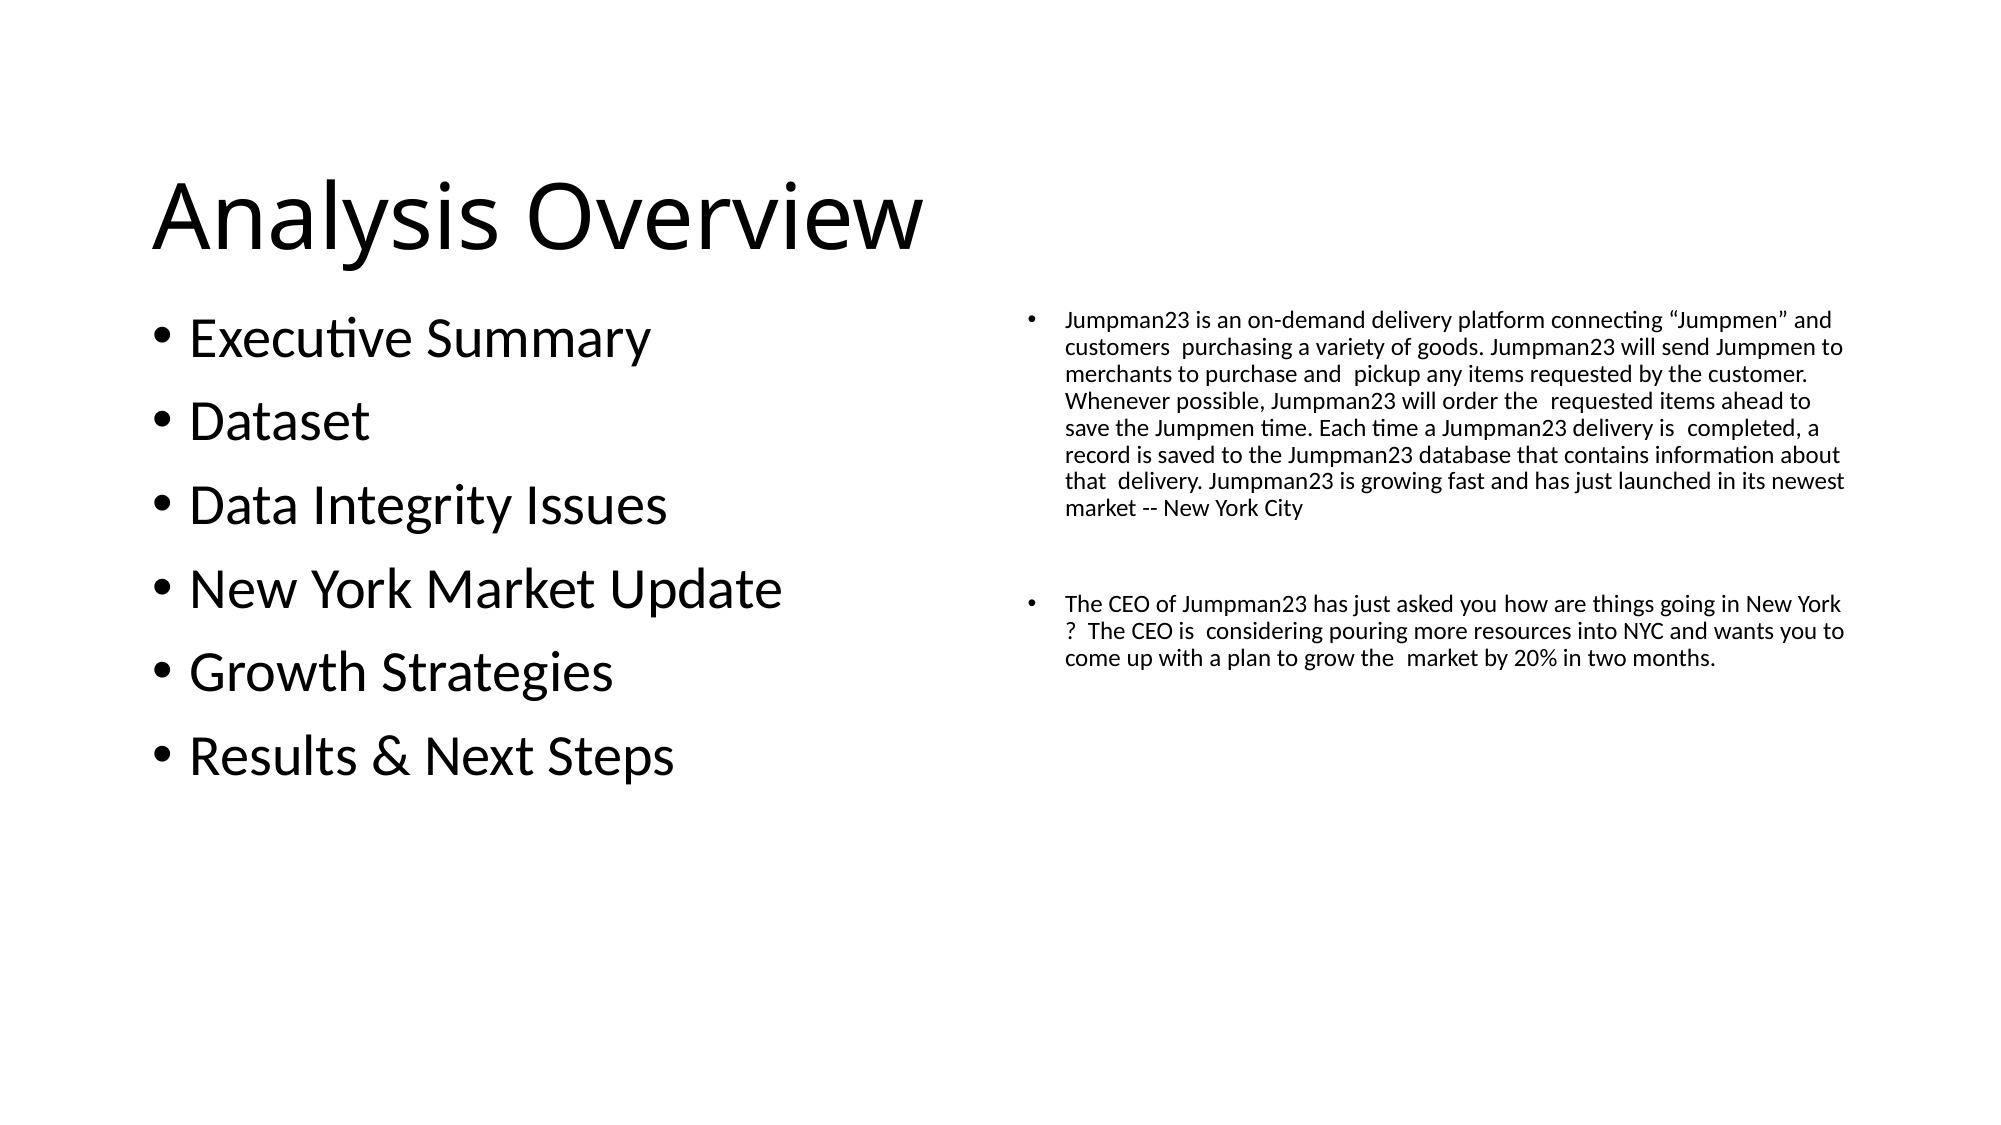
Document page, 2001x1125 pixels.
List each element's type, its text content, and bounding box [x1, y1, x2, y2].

list Jumpman23 is an on-demand delivery platform connecting “Jumpmen” and customers purchasing a variety of goods. Jumpman23 will send Jumpmen to merchants to purchase and pickup any items requested by the customer. Whenever possible, Jumpman23 will order the requested items ahead to save the Jumpmen time. Each time a Jumpman23 delivery is completed, a record is saved to the Jumpman23 database that contains information about that delivery. Jumpman23 is growing fast and has just launched in its newest market -- New York City The CEO of Jumpman23 has just asked you ​how are things going in New York​? The CEO is considering pouring more resources into NYC and wants you to come up with a plan to grow the market by 20% in two months. [1012, 299, 1863, 1014]
list Executive Summary Dataset Data Integrity Issues New York Market Update Growth Strategies Results & Next Steps [137, 299, 988, 1014]
title Analysis Overview [137, 59, 1863, 278]
